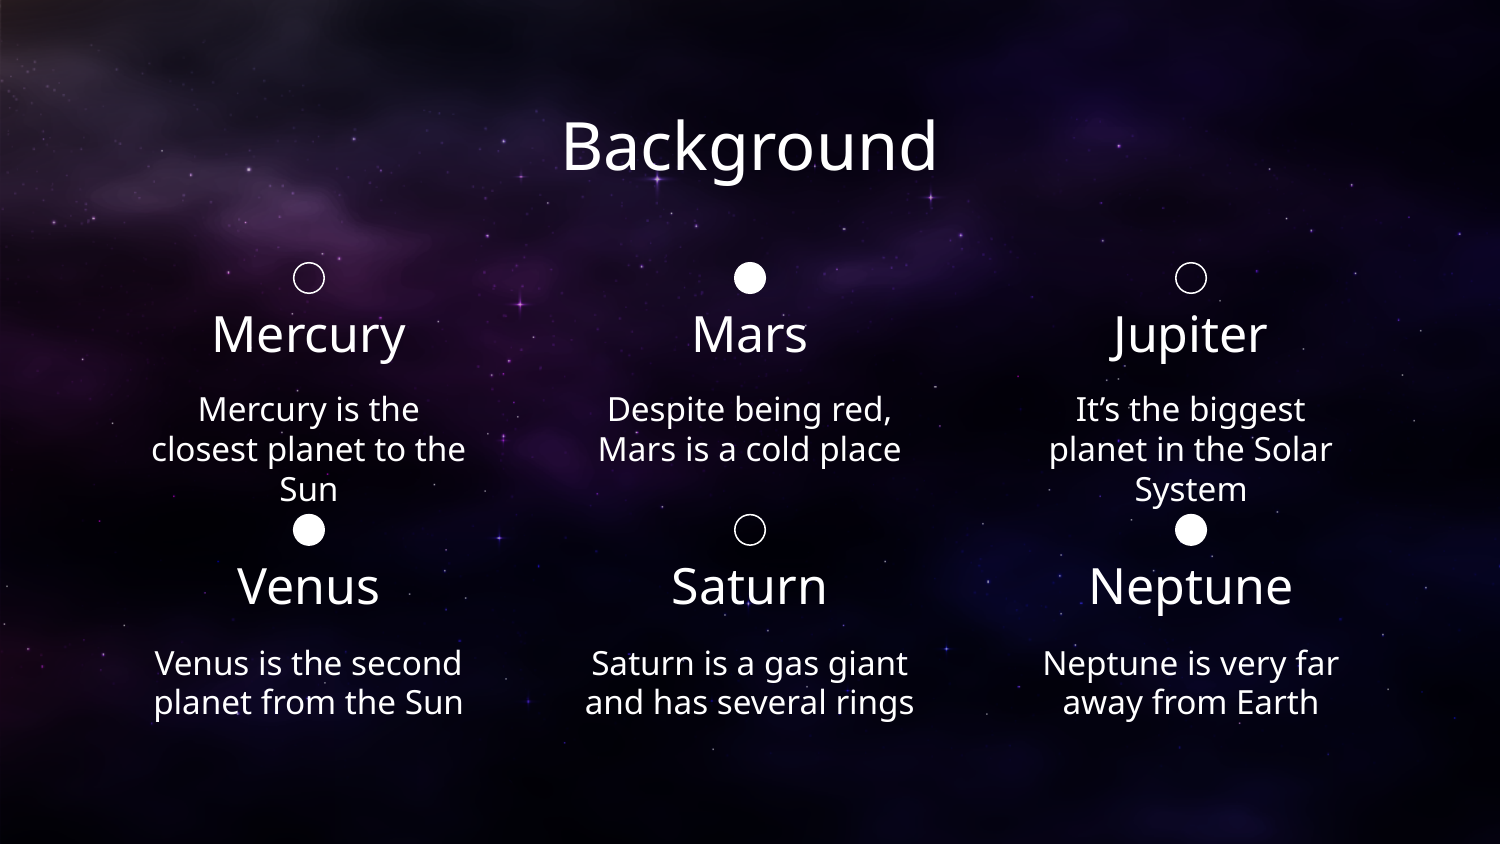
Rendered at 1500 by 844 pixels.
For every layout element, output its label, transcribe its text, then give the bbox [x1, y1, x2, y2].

subtitle Saturn is a gas giant and has several rings [566, 626, 933, 721]
subtitle Venus is the second planet from the Sun [125, 626, 492, 721]
title Saturn [574, 545, 926, 626]
text_box [1175, 262, 1207, 294]
subtitle Despite being red, Mars is a cold place [566, 373, 933, 468]
title Jupiter [1015, 293, 1368, 373]
title Background [116, 88, 1383, 183]
text_box [293, 262, 325, 294]
title Venus [132, 545, 485, 626]
text_box [293, 514, 325, 546]
title Mercury [132, 293, 485, 373]
text_box [734, 514, 766, 546]
subtitle It’s the biggest planet in the Solar System [1008, 373, 1374, 468]
title Neptune [1015, 545, 1368, 626]
text_box [734, 262, 766, 294]
title Mars [574, 293, 926, 373]
picture [0, 0, 1500, 844]
text_box [1175, 514, 1207, 546]
subtitle Mercury is the closest planet to the Sun [125, 373, 492, 468]
subtitle Neptune is very far away from Earth [1008, 626, 1374, 721]
